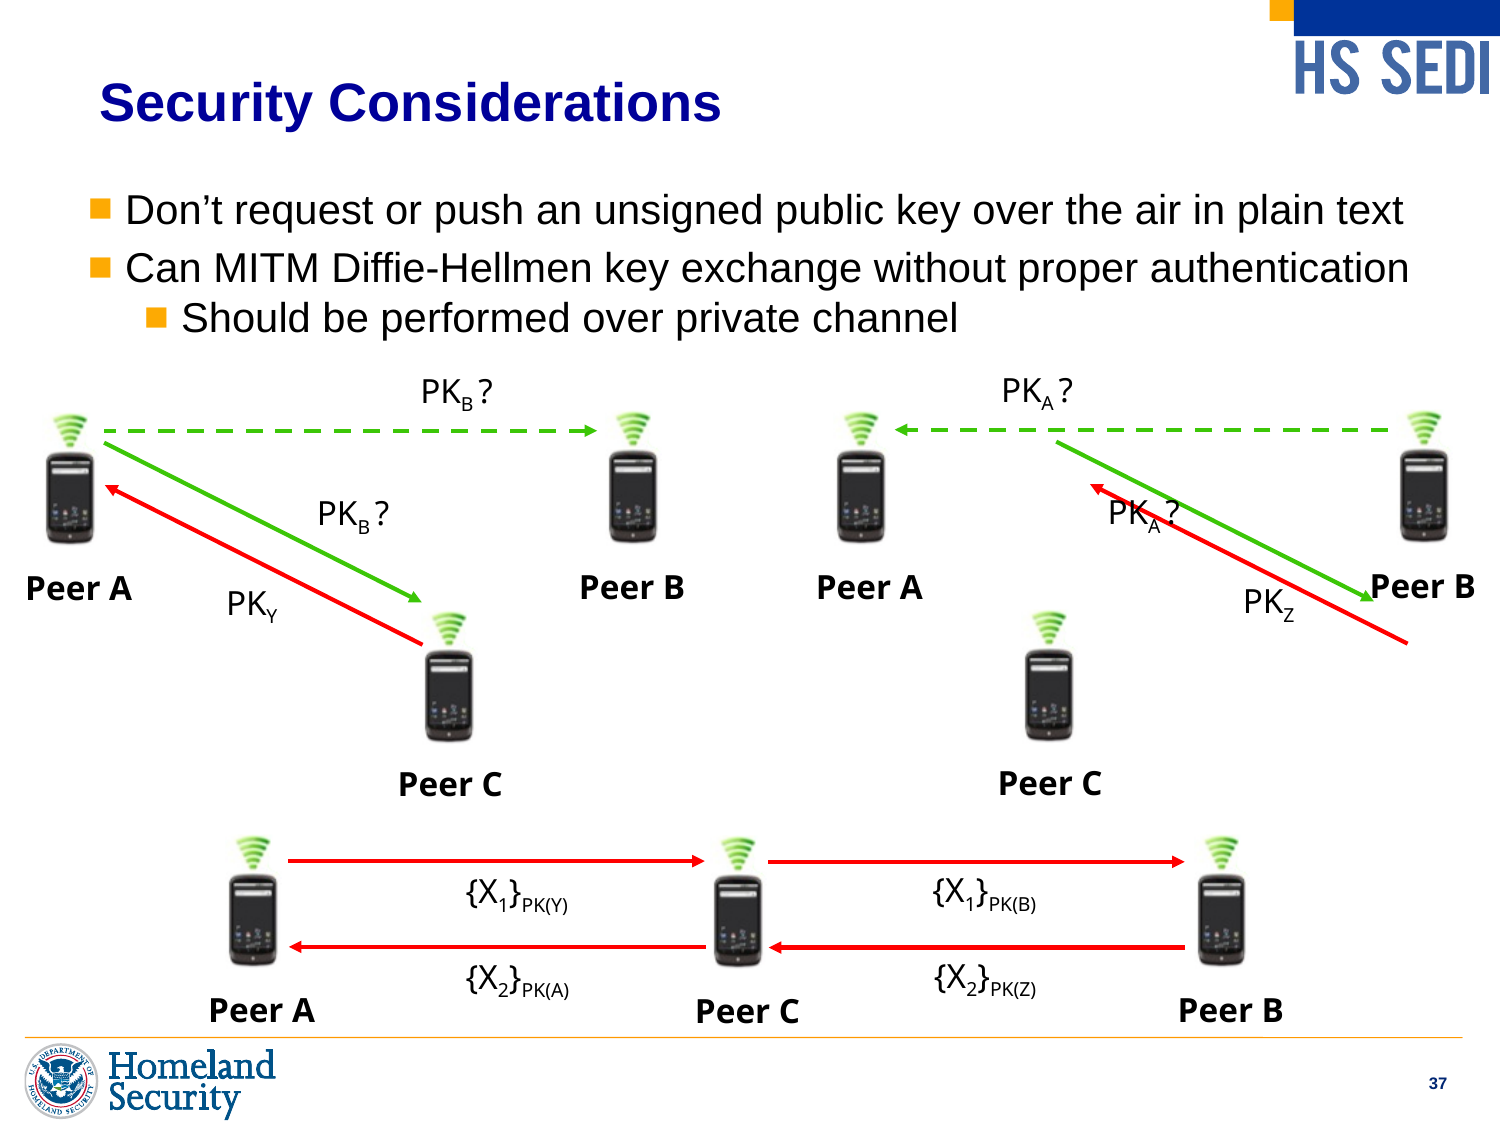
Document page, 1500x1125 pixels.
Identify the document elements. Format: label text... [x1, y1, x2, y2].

text_box PKB ? [405, 362, 508, 423]
picture [1021, 609, 1078, 745]
title Security Considerations [84, 62, 1260, 151]
text_box {X1}PK(Y) [450, 870, 583, 924]
picture [710, 835, 767, 970]
text_box Peer A [193, 982, 331, 1037]
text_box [104, 484, 423, 646]
picture [225, 834, 282, 970]
text_box Peer B [564, 558, 701, 614]
text_box Peer A [10, 559, 99, 615]
text_box Peer B [1413, 557, 1492, 613]
picture [1193, 834, 1251, 969]
text_box Peer B [1162, 981, 1300, 1037]
text_box Peer C [679, 982, 816, 1038]
text_box Peer C [383, 755, 519, 811]
text_box Don’t request or push an unsigned public key over the air in plain text Can MITM Diffie-Hellmen key exchange without proper authentication Should be performed over private channel [72, 183, 1472, 363]
text_box Peer A [801, 558, 938, 614]
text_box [1089, 483, 1408, 644]
picture [421, 610, 478, 746]
text_box {X2}PK(Z) [919, 955, 1052, 1009]
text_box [1055, 441, 1375, 602]
text_box PKA ? [986, 361, 1089, 422]
picture [42, 411, 99, 547]
picture [1396, 409, 1453, 545]
slide_number 37 [1374, 1068, 1463, 1094]
text_box {X1}PK(B) [917, 869, 1052, 923]
picture [605, 410, 662, 546]
text_box {X2}PK(A) [450, 956, 584, 1010]
picture [833, 410, 890, 546]
text_box Peer C [982, 754, 1118, 810]
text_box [103, 442, 423, 484]
list [93, 363, 1357, 1004]
